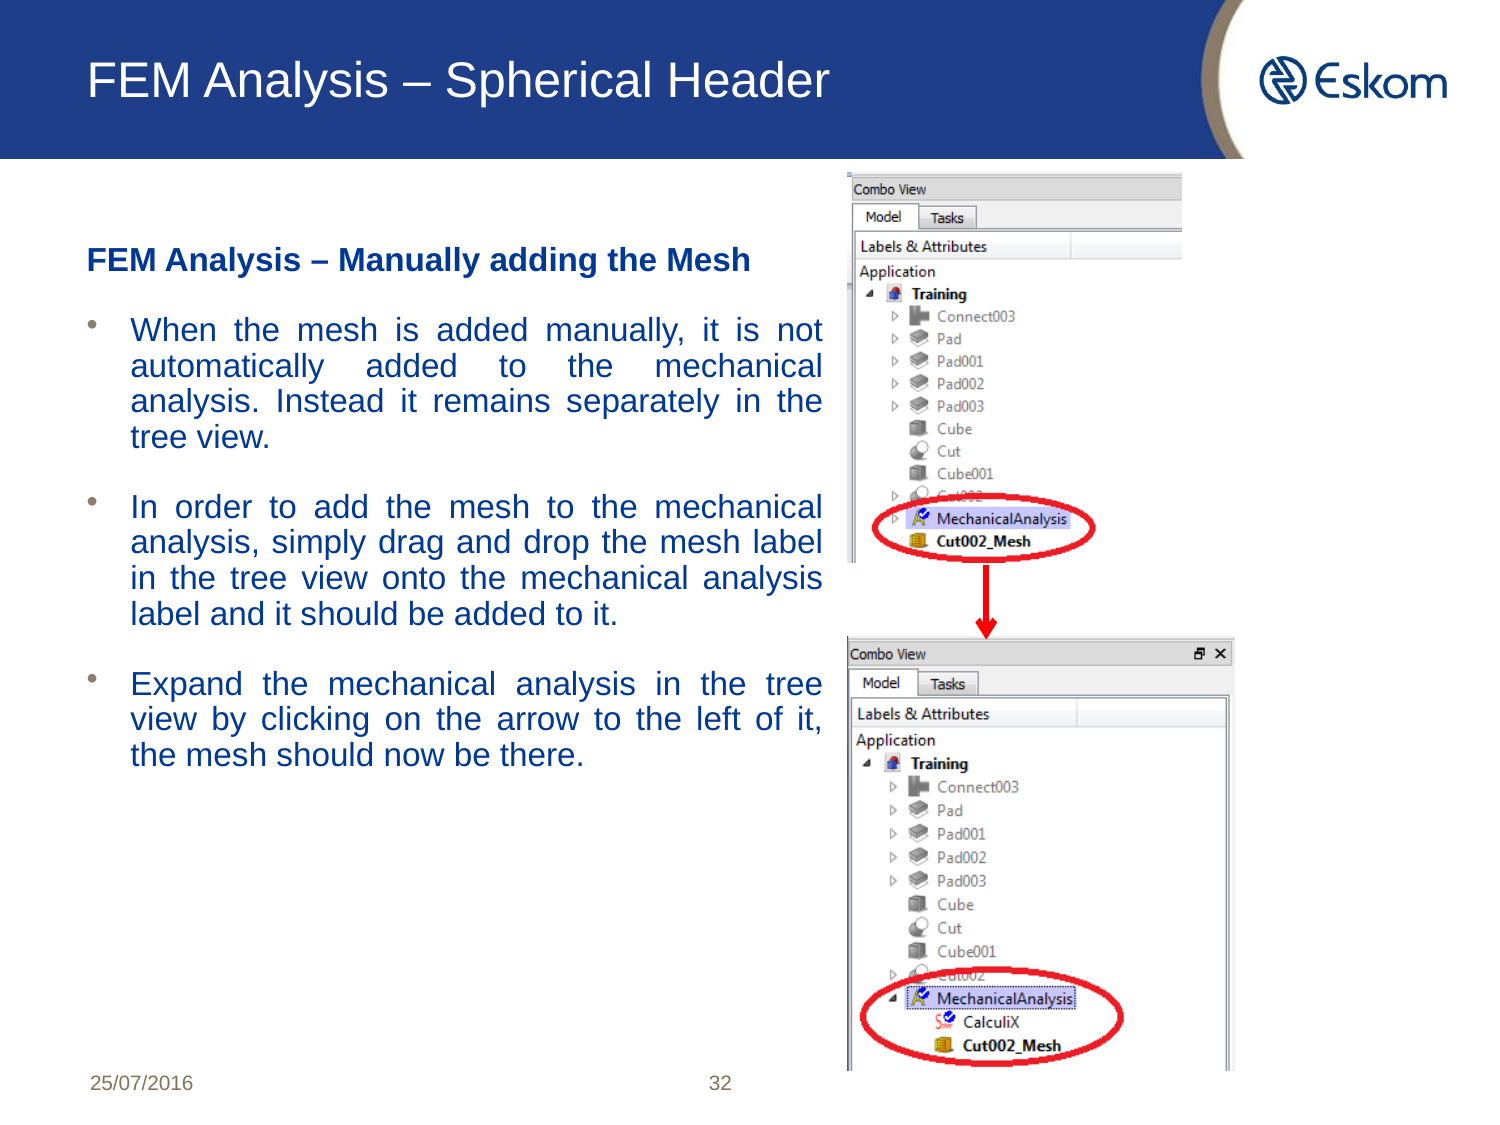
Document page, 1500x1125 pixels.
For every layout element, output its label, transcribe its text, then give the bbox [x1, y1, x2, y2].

title FEM Analysis – Spherical Header [71, 27, 1142, 137]
list FEM Analysis – Manually adding the Mesh When the mesh is added manually, it is not automatically added to the mechanical analysis. Instead it remains separately in the tree view. In order to add the mesh to the mechanical analysis, simply drag and drop the mesh label in the tree view onto the mechanical analysis label and it should be added to it. Expand the mechanical analysis in the tree view by clicking on the arrow to the left of it, the mesh should now be there. [71, 235, 840, 1125]
picture [0, 0, 1246, 159]
picture [1257, 55, 1450, 105]
picture [847, 636, 1235, 1071]
picture [847, 172, 1182, 563]
